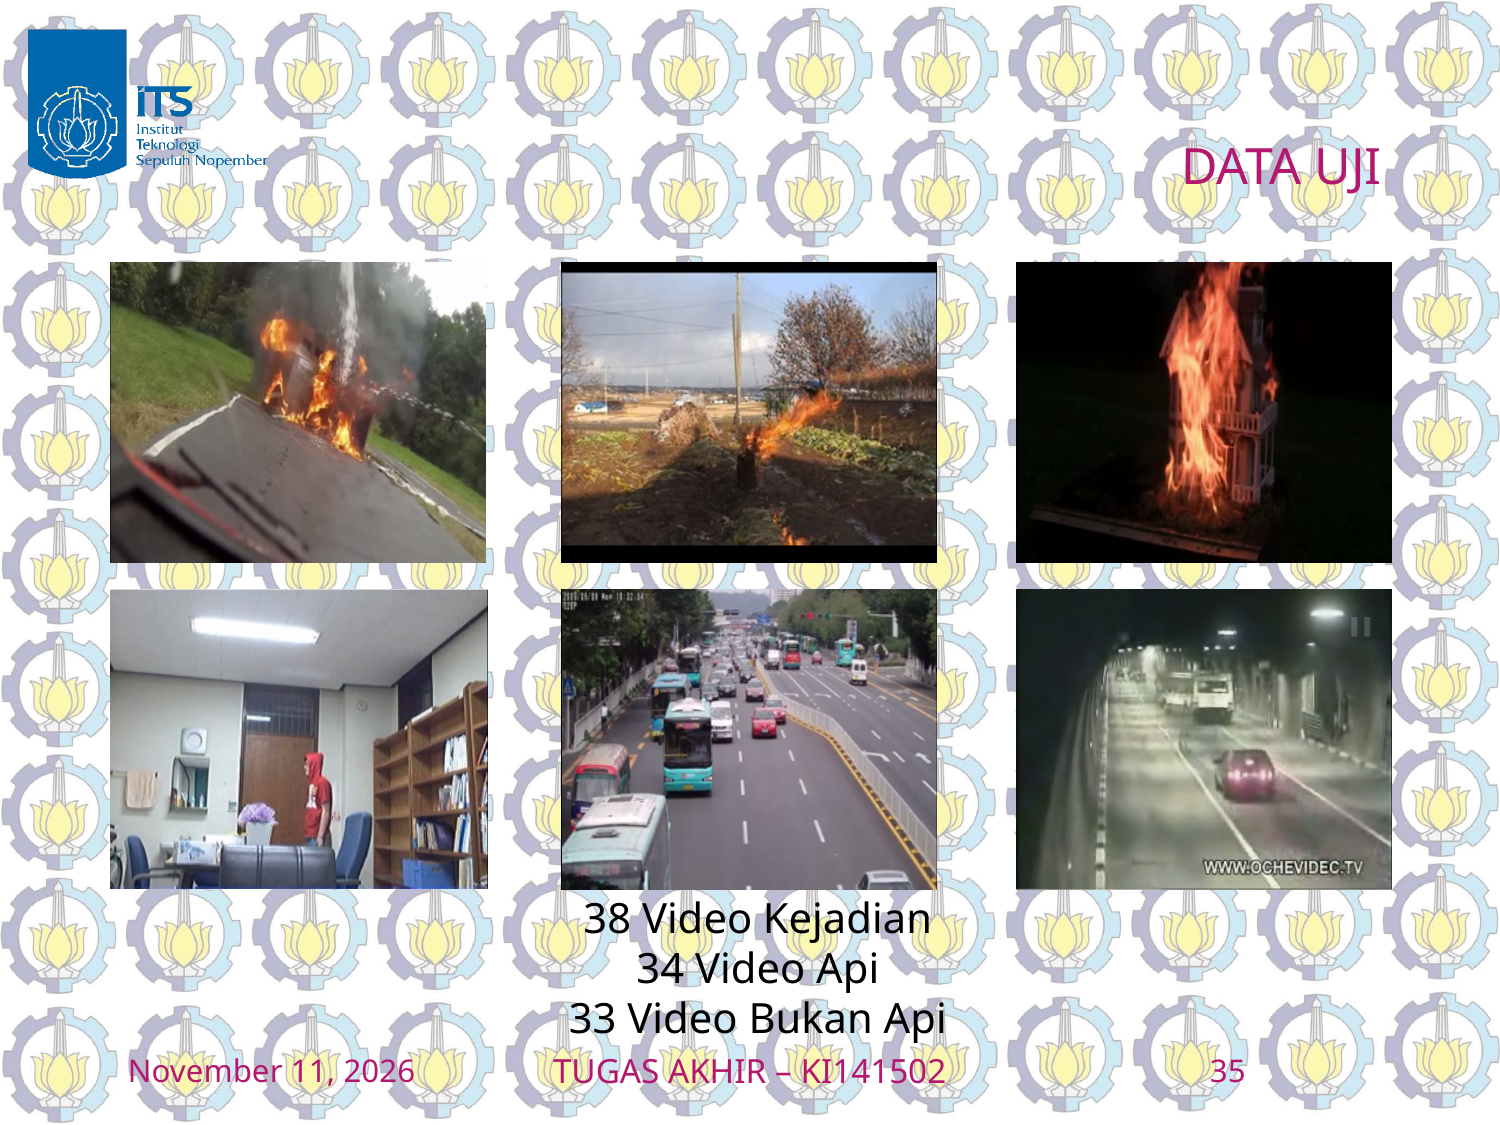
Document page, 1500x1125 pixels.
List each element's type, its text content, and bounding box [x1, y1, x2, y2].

slide_number 35 [1059, 1049, 1397, 1103]
text_box 38 Video Kejadian 34 Video Api 33 Video Bukan Api [108, 884, 1408, 1049]
title DATA UJI [103, 59, 1397, 278]
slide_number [103, 1042, 441, 1103]
picture [0, 0, 1500, 1125]
footer TUGAS AKHIR – KI141502 [496, 1049, 1004, 1103]
